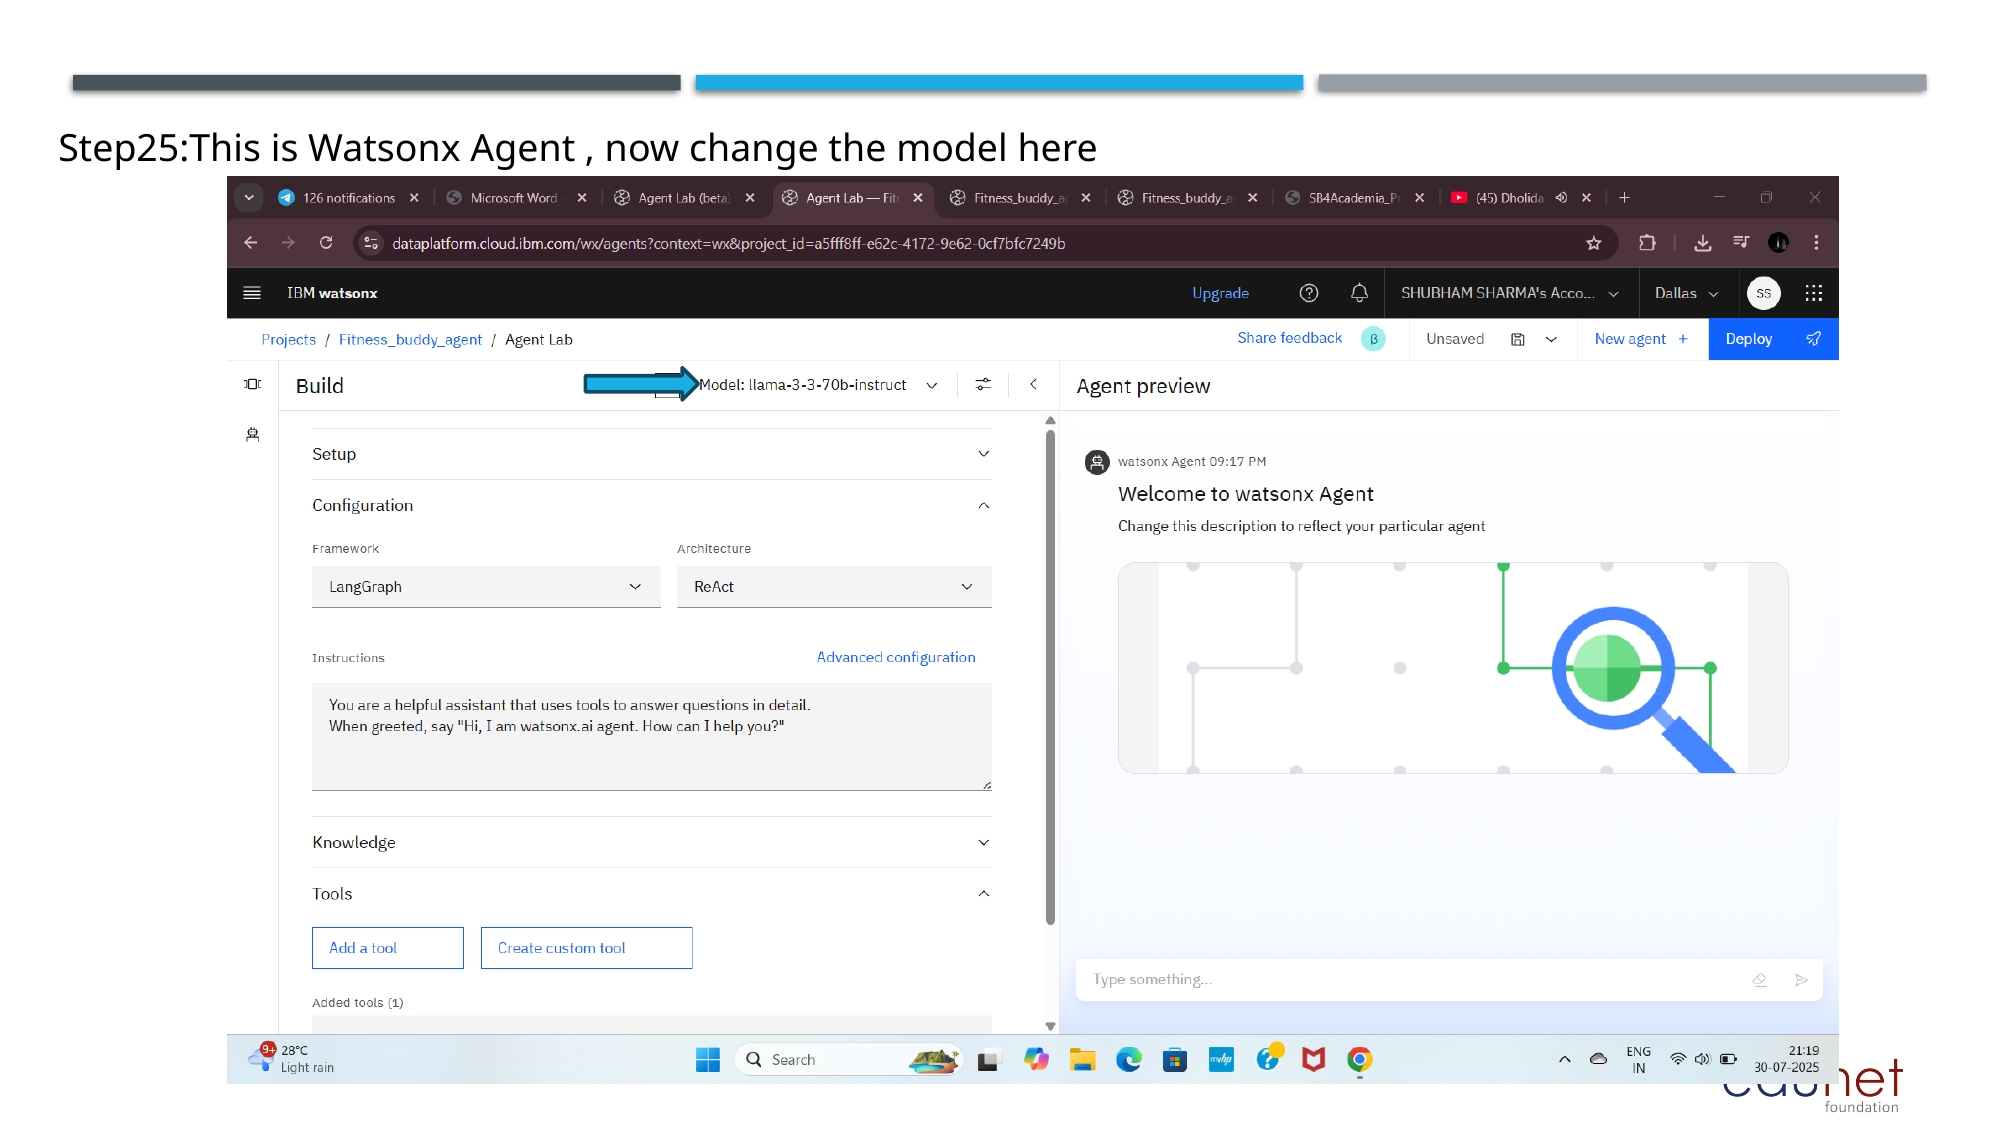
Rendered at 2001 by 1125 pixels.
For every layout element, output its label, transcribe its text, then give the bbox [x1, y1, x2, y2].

text_box Step25:This is Watsonx Agent , now change the model here [43, 116, 1655, 176]
picture [226, 176, 1905, 1116]
